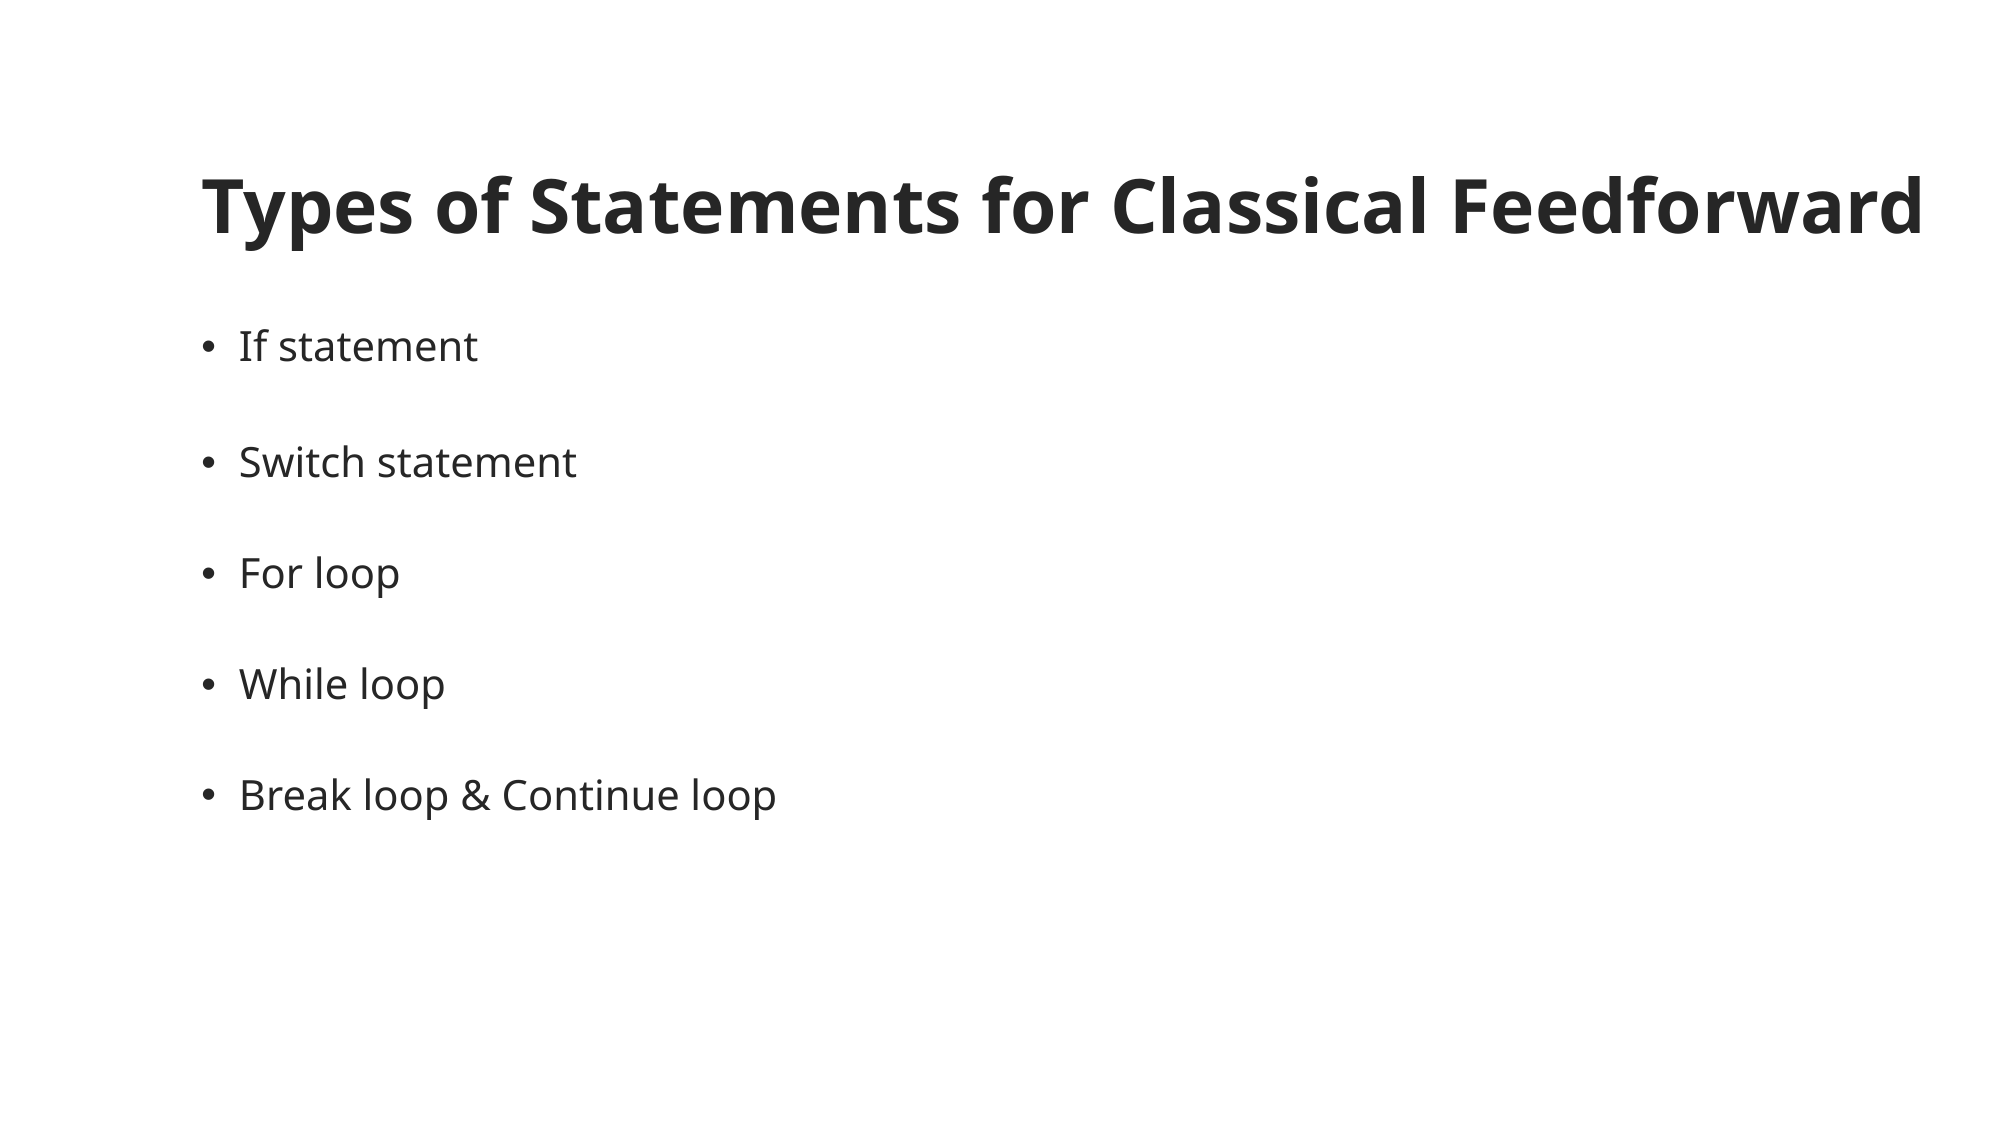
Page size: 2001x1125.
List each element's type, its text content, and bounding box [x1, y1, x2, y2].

title Types of Statements for Classical Feedforward [186, 99, 1969, 319]
list If statement Switch statement For loop While loop Break loop & Continue loop [186, 318, 1364, 1087]
